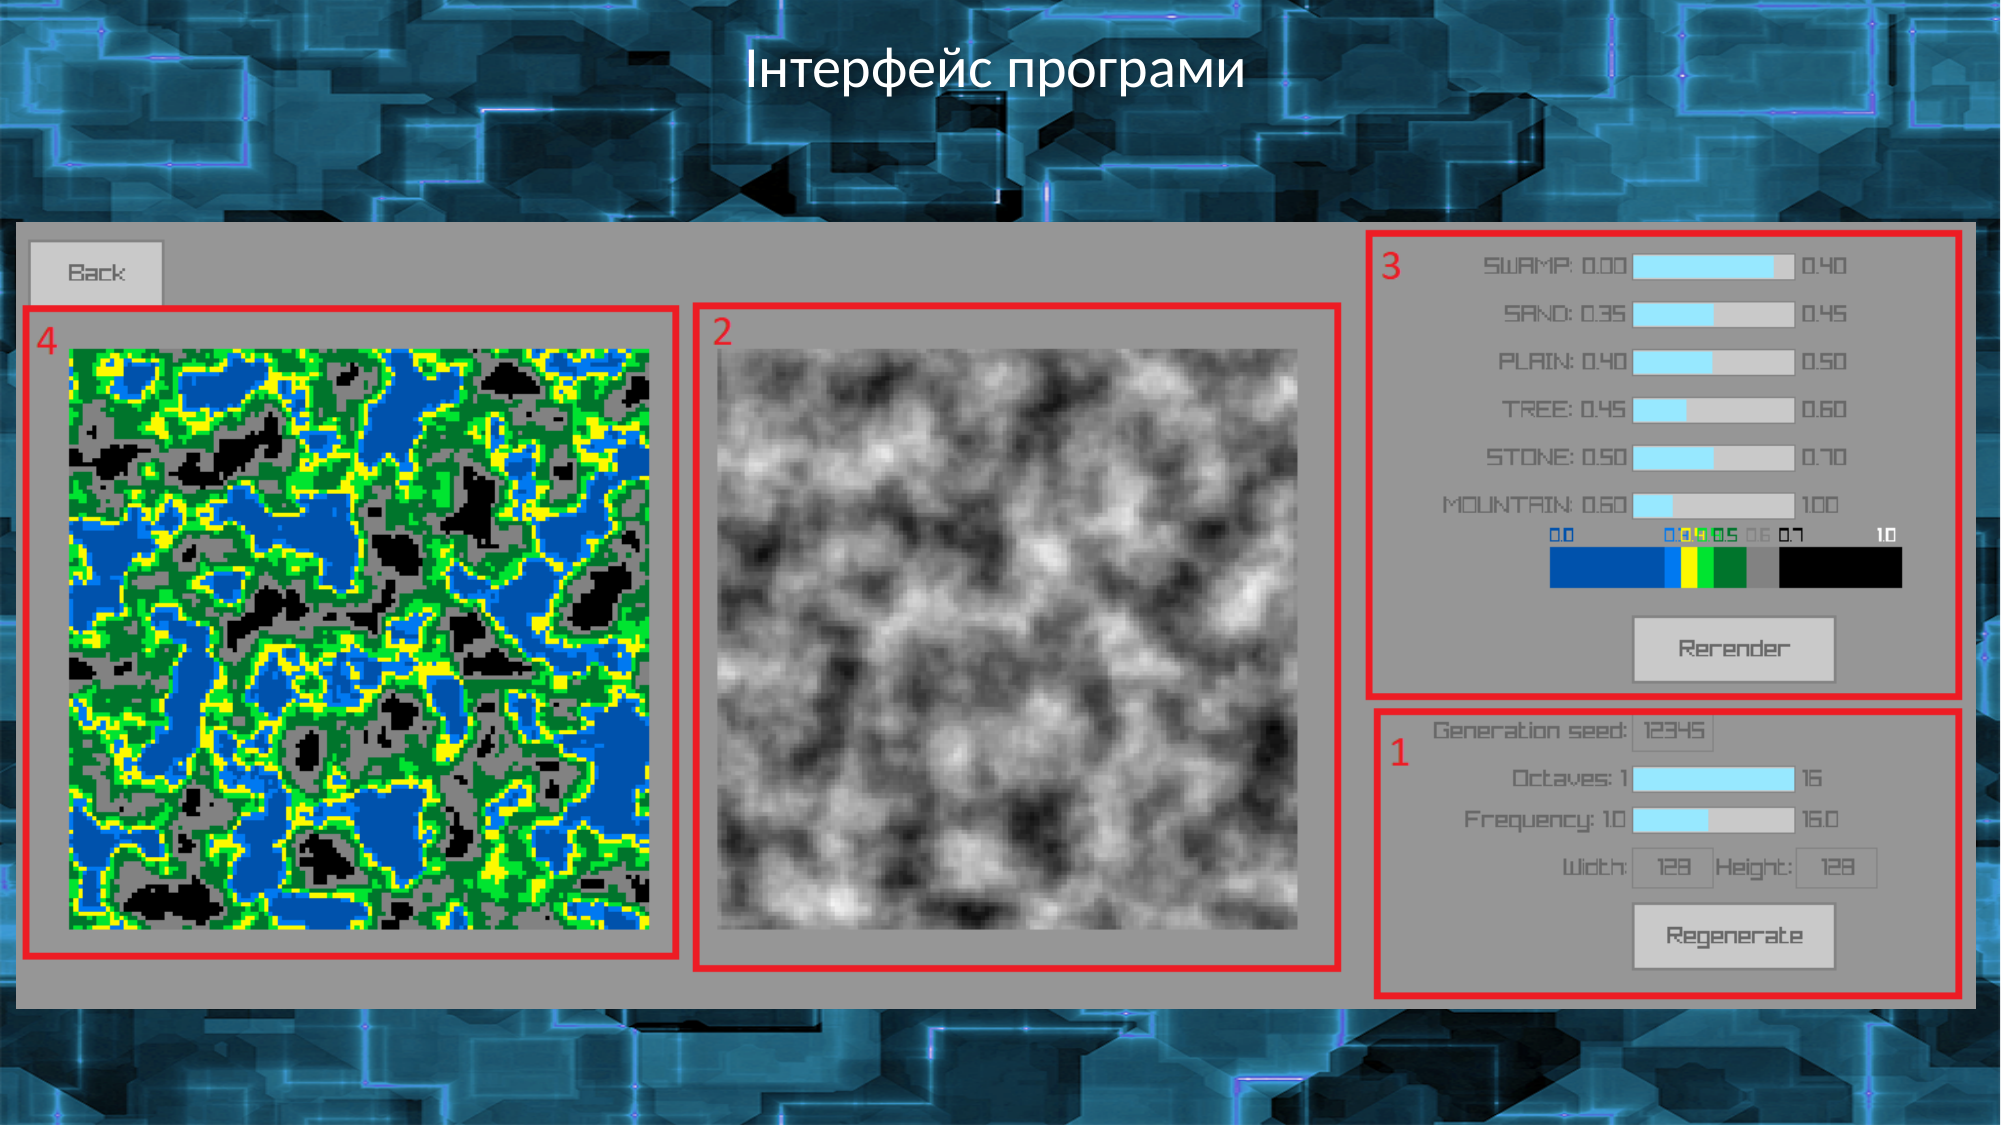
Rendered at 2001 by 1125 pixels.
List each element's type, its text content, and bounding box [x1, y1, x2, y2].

picture [0, 0, 2001, 1125]
text_box Інтерфейс програми [490, 21, 1502, 107]
